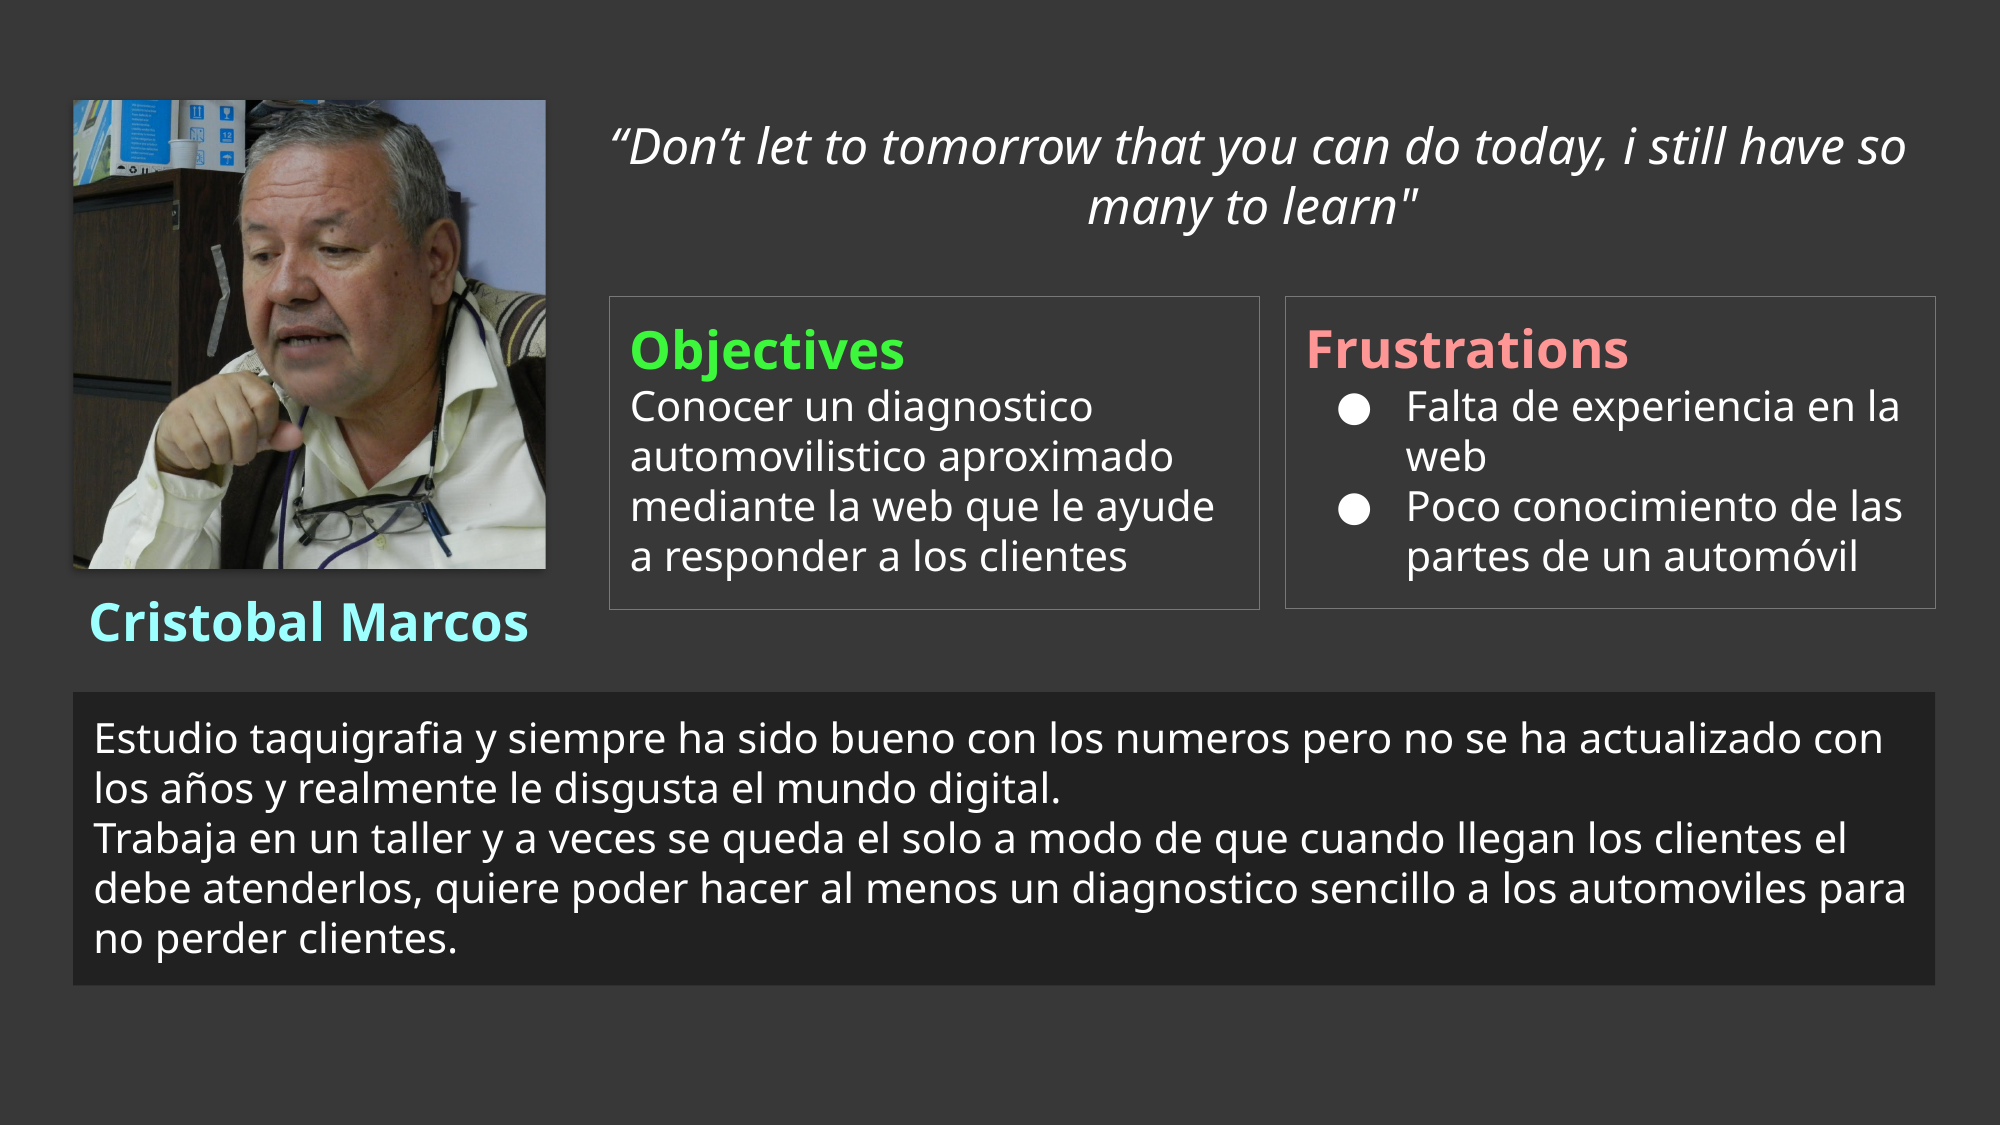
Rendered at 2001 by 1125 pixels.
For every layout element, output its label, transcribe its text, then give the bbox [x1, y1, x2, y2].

picture [72, 100, 546, 569]
text_box “Don’t let to tomorrow that you can do today, i still have so many to learn" [583, 100, 1936, 249]
text_box Frustrations Falta de experiencia en la web Poco conocimiento de las partes de un automóvil [1285, 296, 1936, 609]
text_box Objectives Conocer un diagnostico automovilistico aproximado mediante la web que le ayude a responder a los clientes [609, 296, 1260, 610]
text_box Cristobal Marcos [67, 568, 552, 672]
text_box Estudio taquigrafia y siempre ha sido bueno con los numeros pero no se ha actualizado con los años y realmente le disgusta el mundo digital. Trabaja en un taller y a veces se queda el solo a modo de que cuando llegan los clientes el debe atenderlos, quiere poder hacer al menos un diagnostico sencillo a los automoviles para no perder clientes. [73, 692, 1936, 986]
